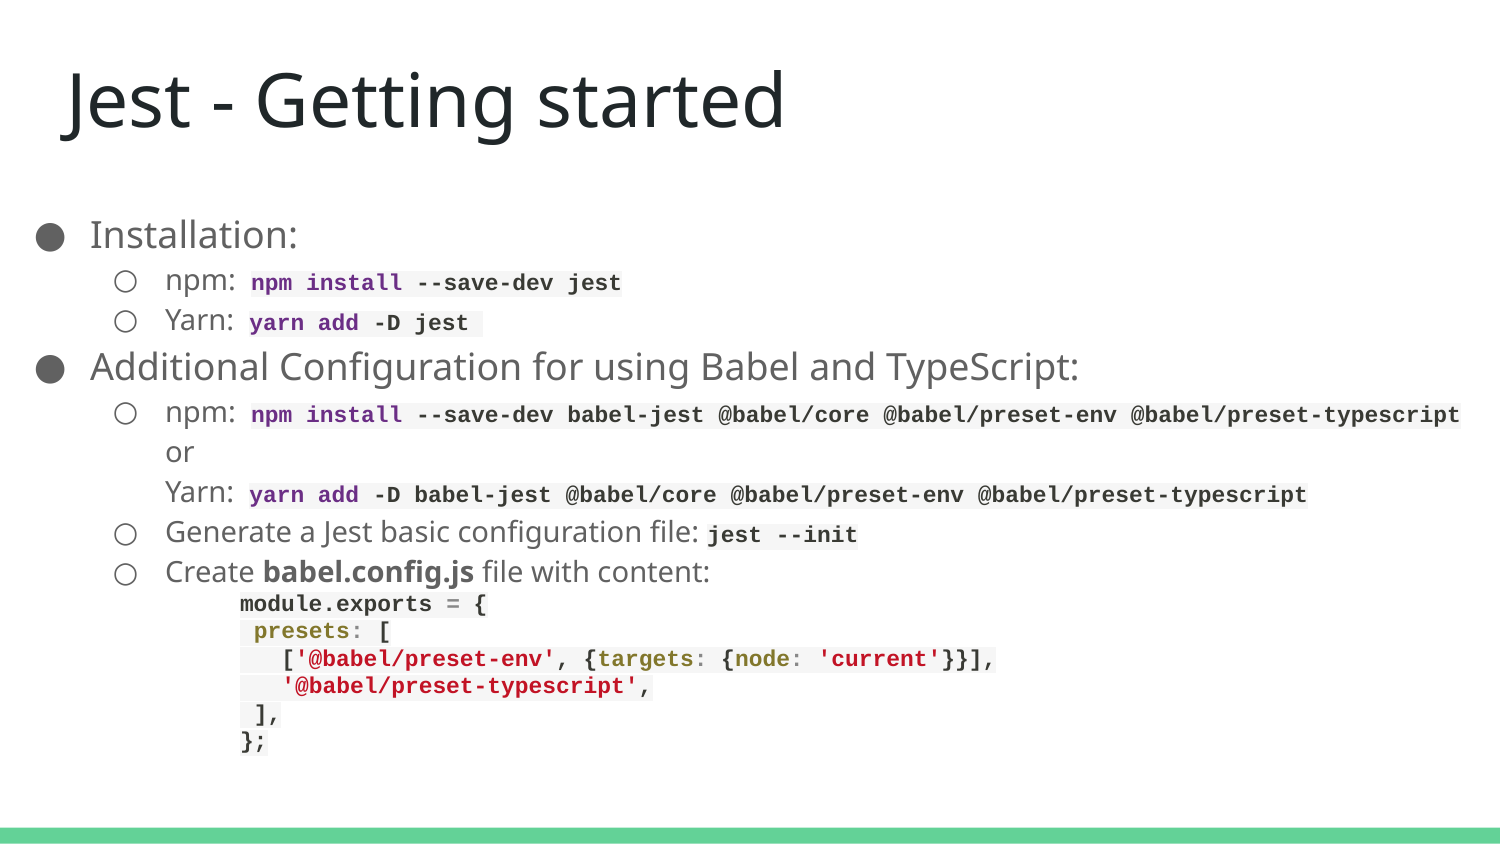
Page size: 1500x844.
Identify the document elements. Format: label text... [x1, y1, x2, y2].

title Jest - Getting started [51, 37, 1449, 132]
list Installation: npm: npm install --save-dev jest Yarn: yarn add -D jest Additional Configuration for using Babel and TypeScript: npm: npm install --save-dev babel-jest @babel/core @babel/preset-env @babel/preset-typescript or Yarn: yarn add -D babel-jest @babel/core @babel/preset-env @babel/preset-typescript Generate a Jest basic configuration file: jest --init Create babel.config.js file with content: module.exports = { presets: [ ['@babel/preset-env', {targets: {node: 'current'}}], '@babel/preset-typescript', ], }; [0, 189, 1500, 801]
